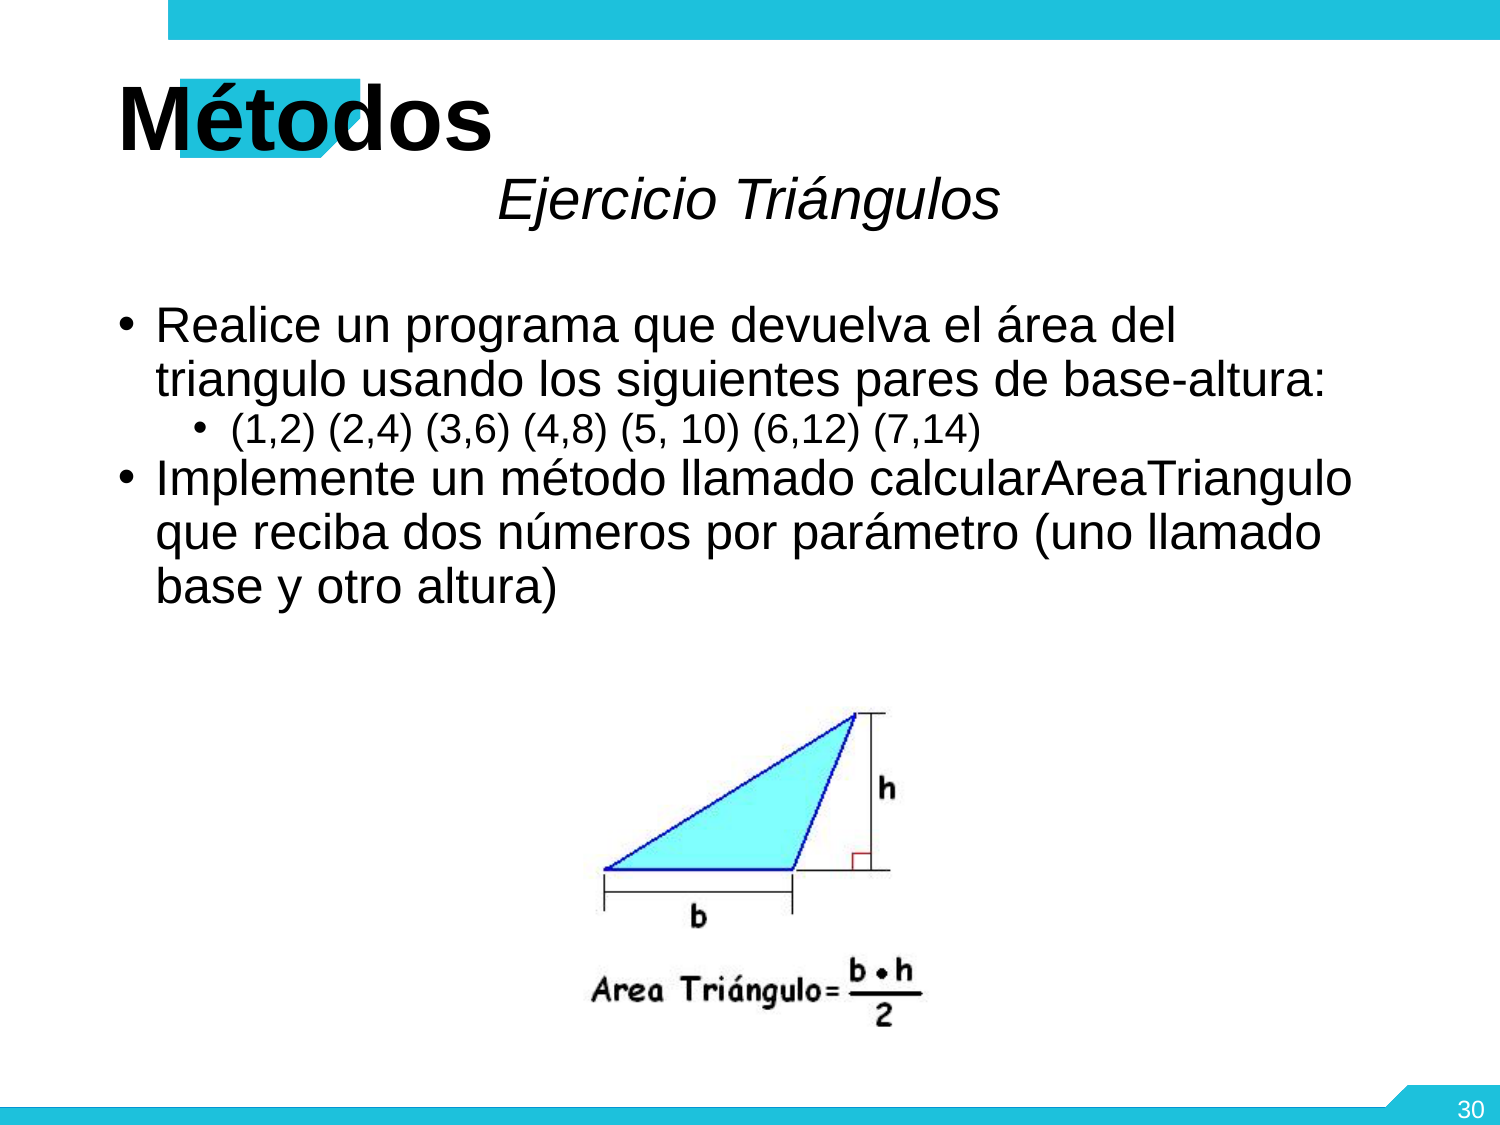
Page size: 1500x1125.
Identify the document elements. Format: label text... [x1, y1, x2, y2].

text_box Métodos Ejercicio Triángulos [103, 45, 1397, 246]
text_box Realice un programa que devuelva el área del triangulo usando los siguientes pares de base-altura: (1,2) (2,4) (3,6) (4,8) (5, 10) (6,12) (7,14) Implemente un método llamado calcularAreaTriangulo que reciba dos números por parámetro (uno llamado base y otro altura) [103, 291, 1397, 1006]
picture [559, 681, 977, 1068]
text_box <number> [1408, 1078, 1500, 1125]
